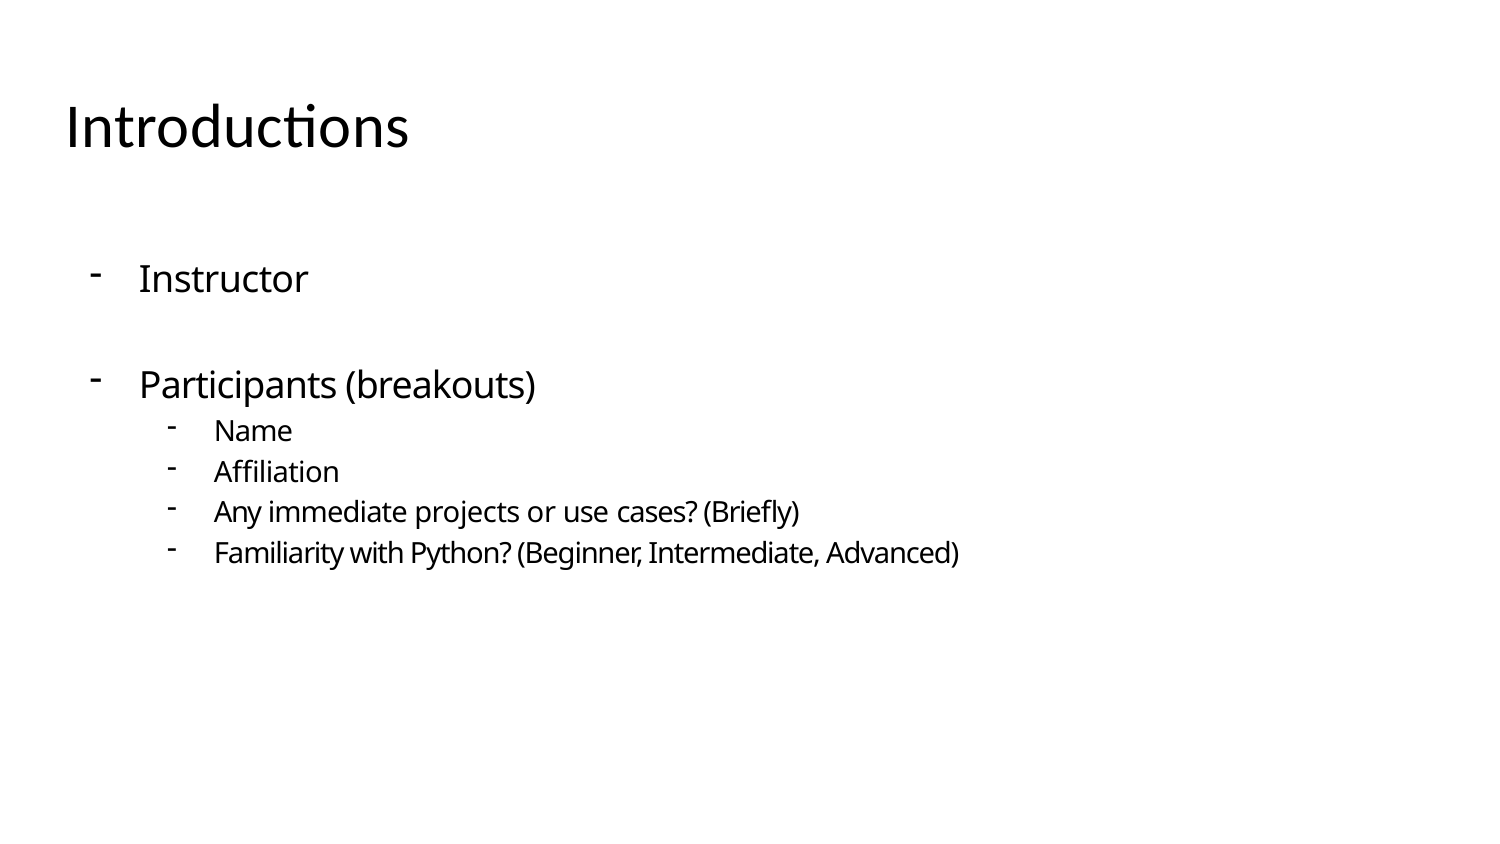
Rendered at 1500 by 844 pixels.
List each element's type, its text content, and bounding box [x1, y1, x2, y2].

title Introductions [63, 82, 575, 226]
text_box Instructor Participants (breakouts) Name Affiliation Any immediate projects or use cases? (Briefly) Familiarity with Python? (Beginner, Intermediate, Advanced) [87, 246, 1087, 570]
